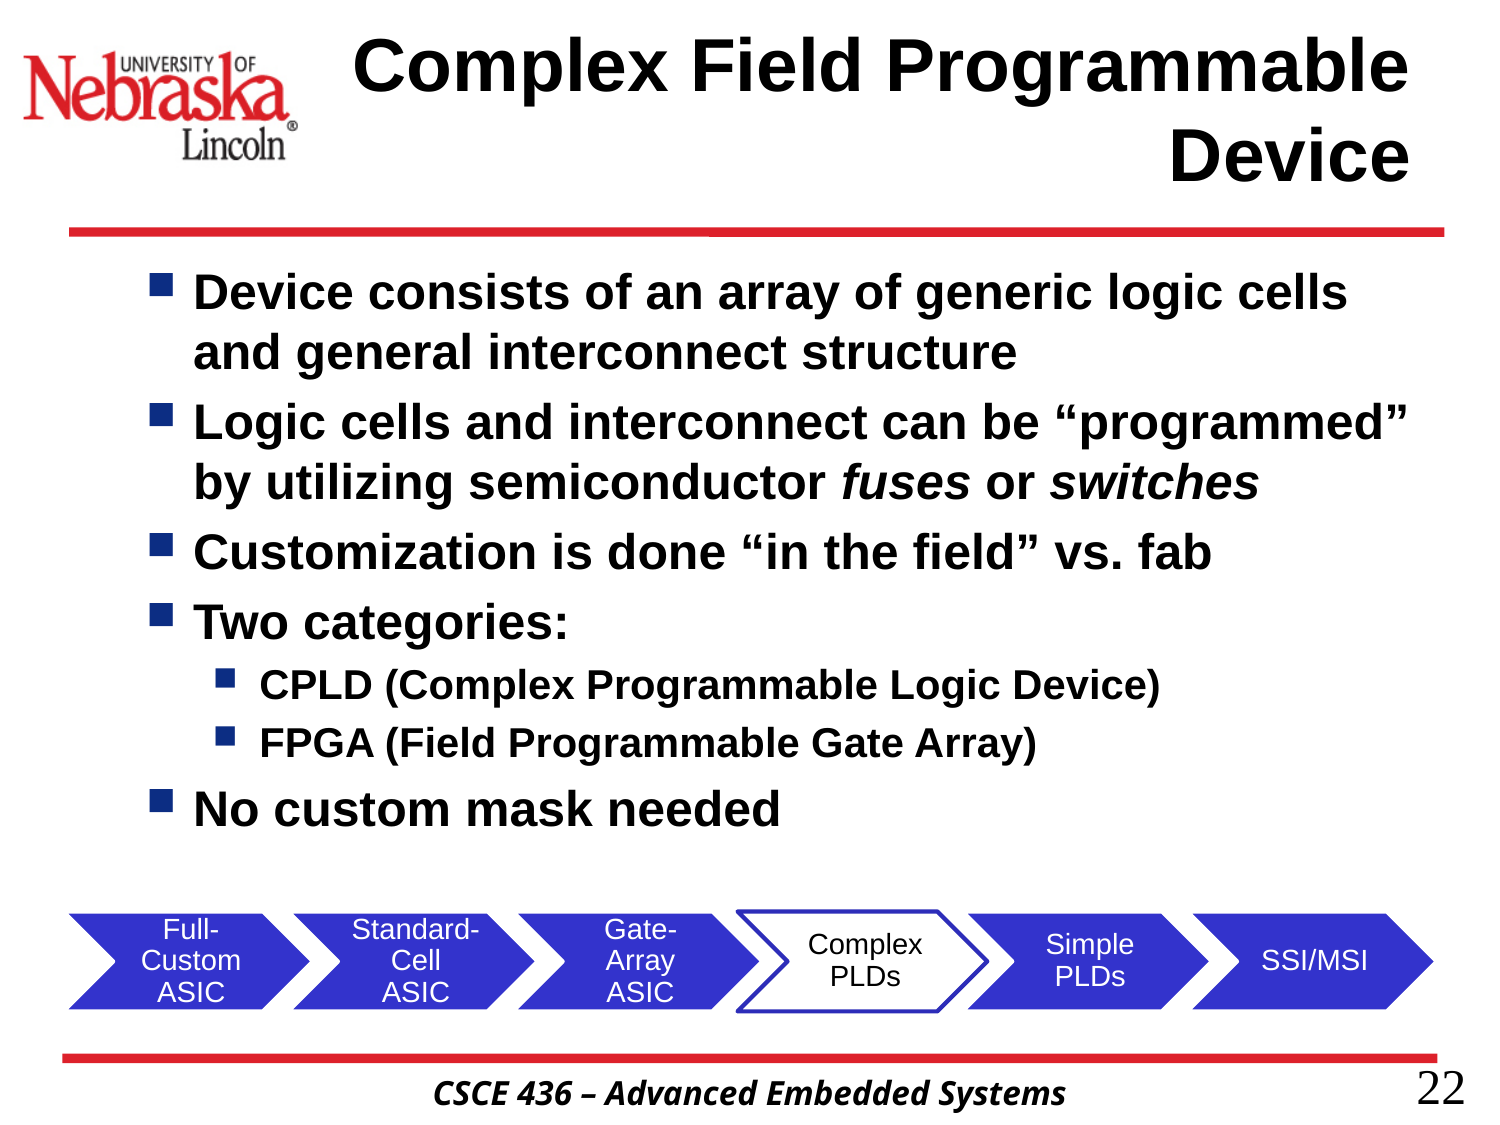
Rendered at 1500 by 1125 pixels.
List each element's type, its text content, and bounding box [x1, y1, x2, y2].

picture [1, 32, 313, 181]
slide_number 22 [1131, 1046, 1482, 1125]
title Complex Field Programmable Device [313, 12, 1427, 201]
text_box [62, 902, 1438, 1021]
list Device consists of an array of generic logic cells and general interconnect structure Logic cells and interconnect can be “programmed” by utilizing semiconductor fuses or switches Customization is done “in the field” vs. fab Two categories: CPLD (Complex Programmable Logic Device) FPGA (Field Programmable Gate Array) No custom mask needed [131, 251, 1466, 962]
